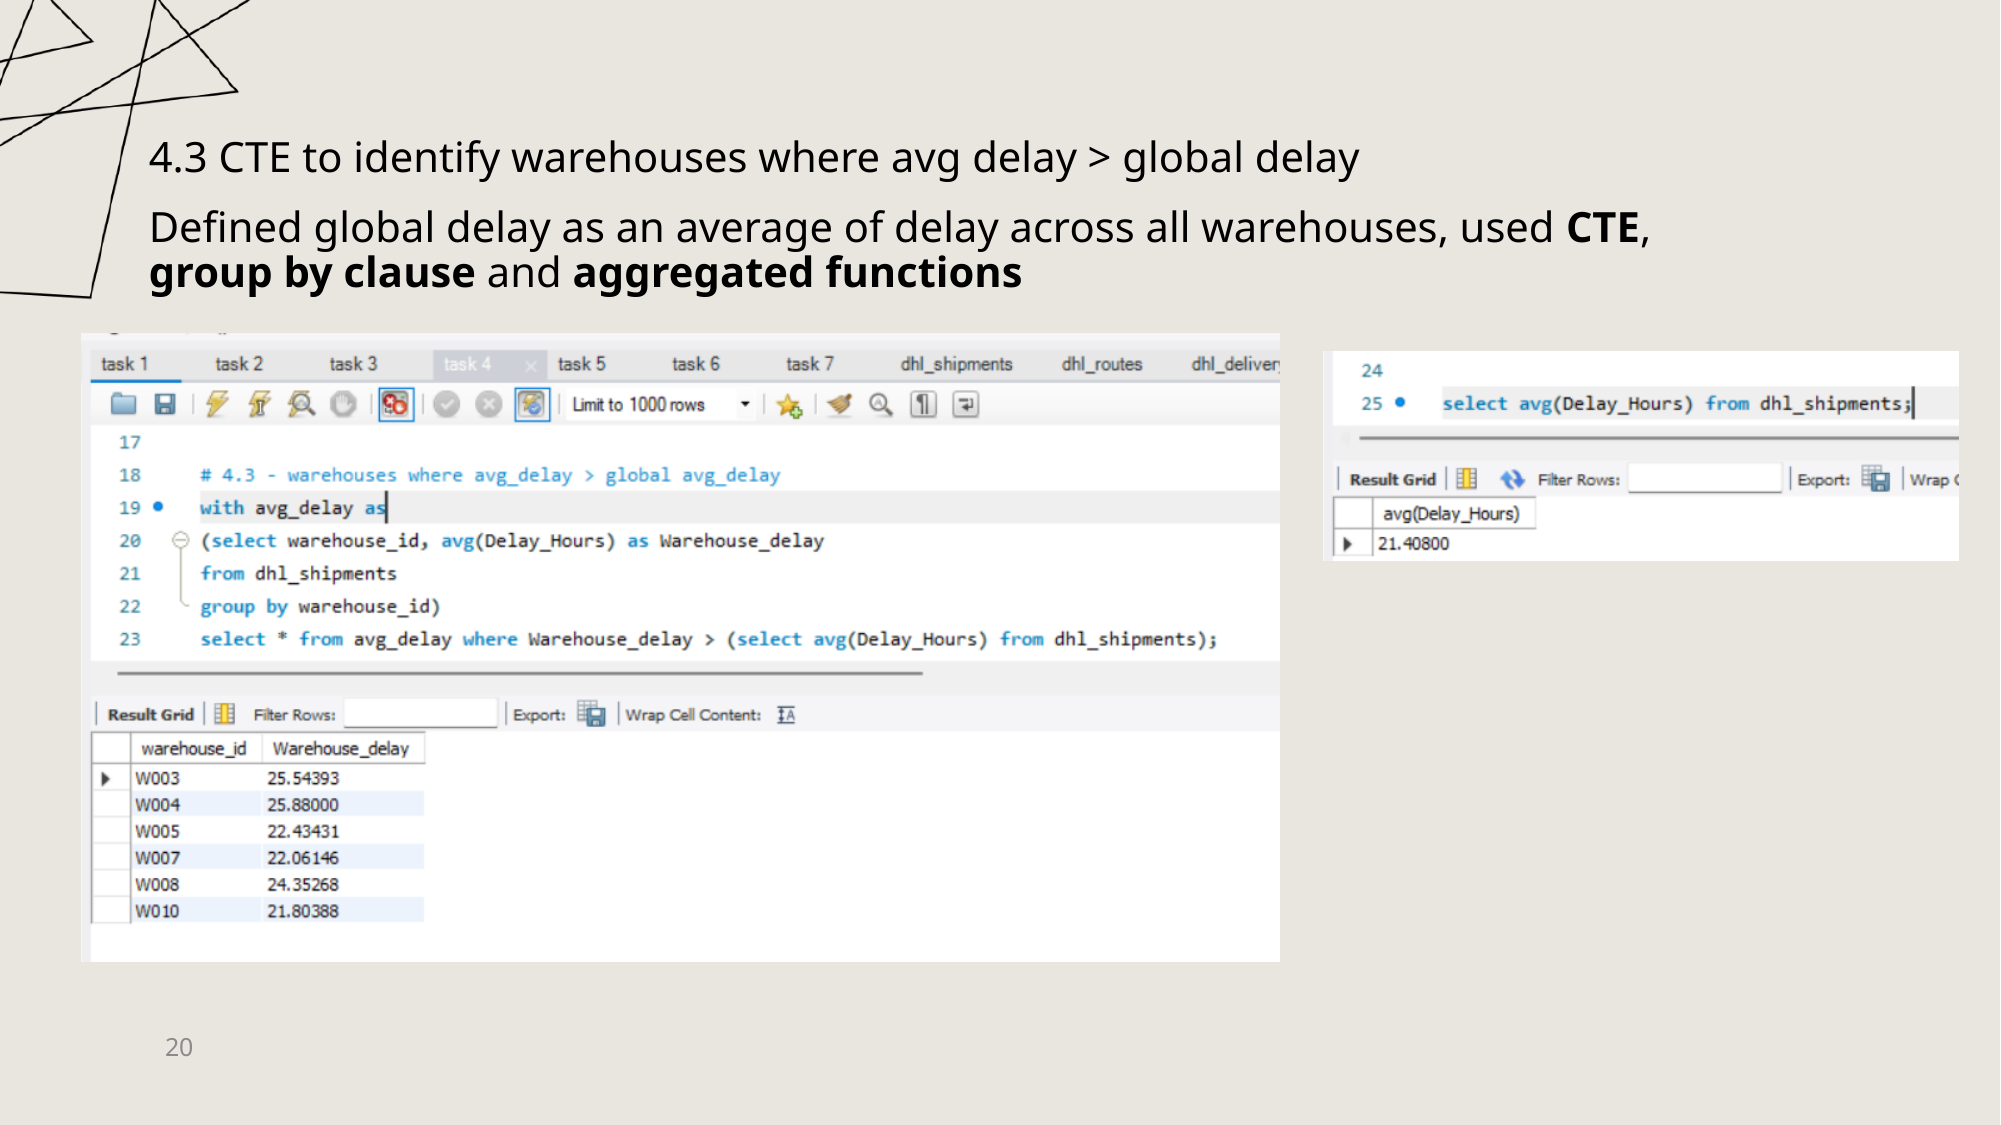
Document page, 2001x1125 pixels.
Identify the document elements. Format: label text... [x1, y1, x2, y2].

slide_number 20 [150, 1024, 254, 1074]
picture [0, 0, 274, 311]
picture [81, 333, 1280, 962]
list 4.3 CTE to identify warehouses where avg delay > global delay Defined global delay as an average of delay across all warehouses, used CTE, group by clause and aggregated functions [133, 129, 1692, 368]
picture [1323, 351, 1959, 561]
